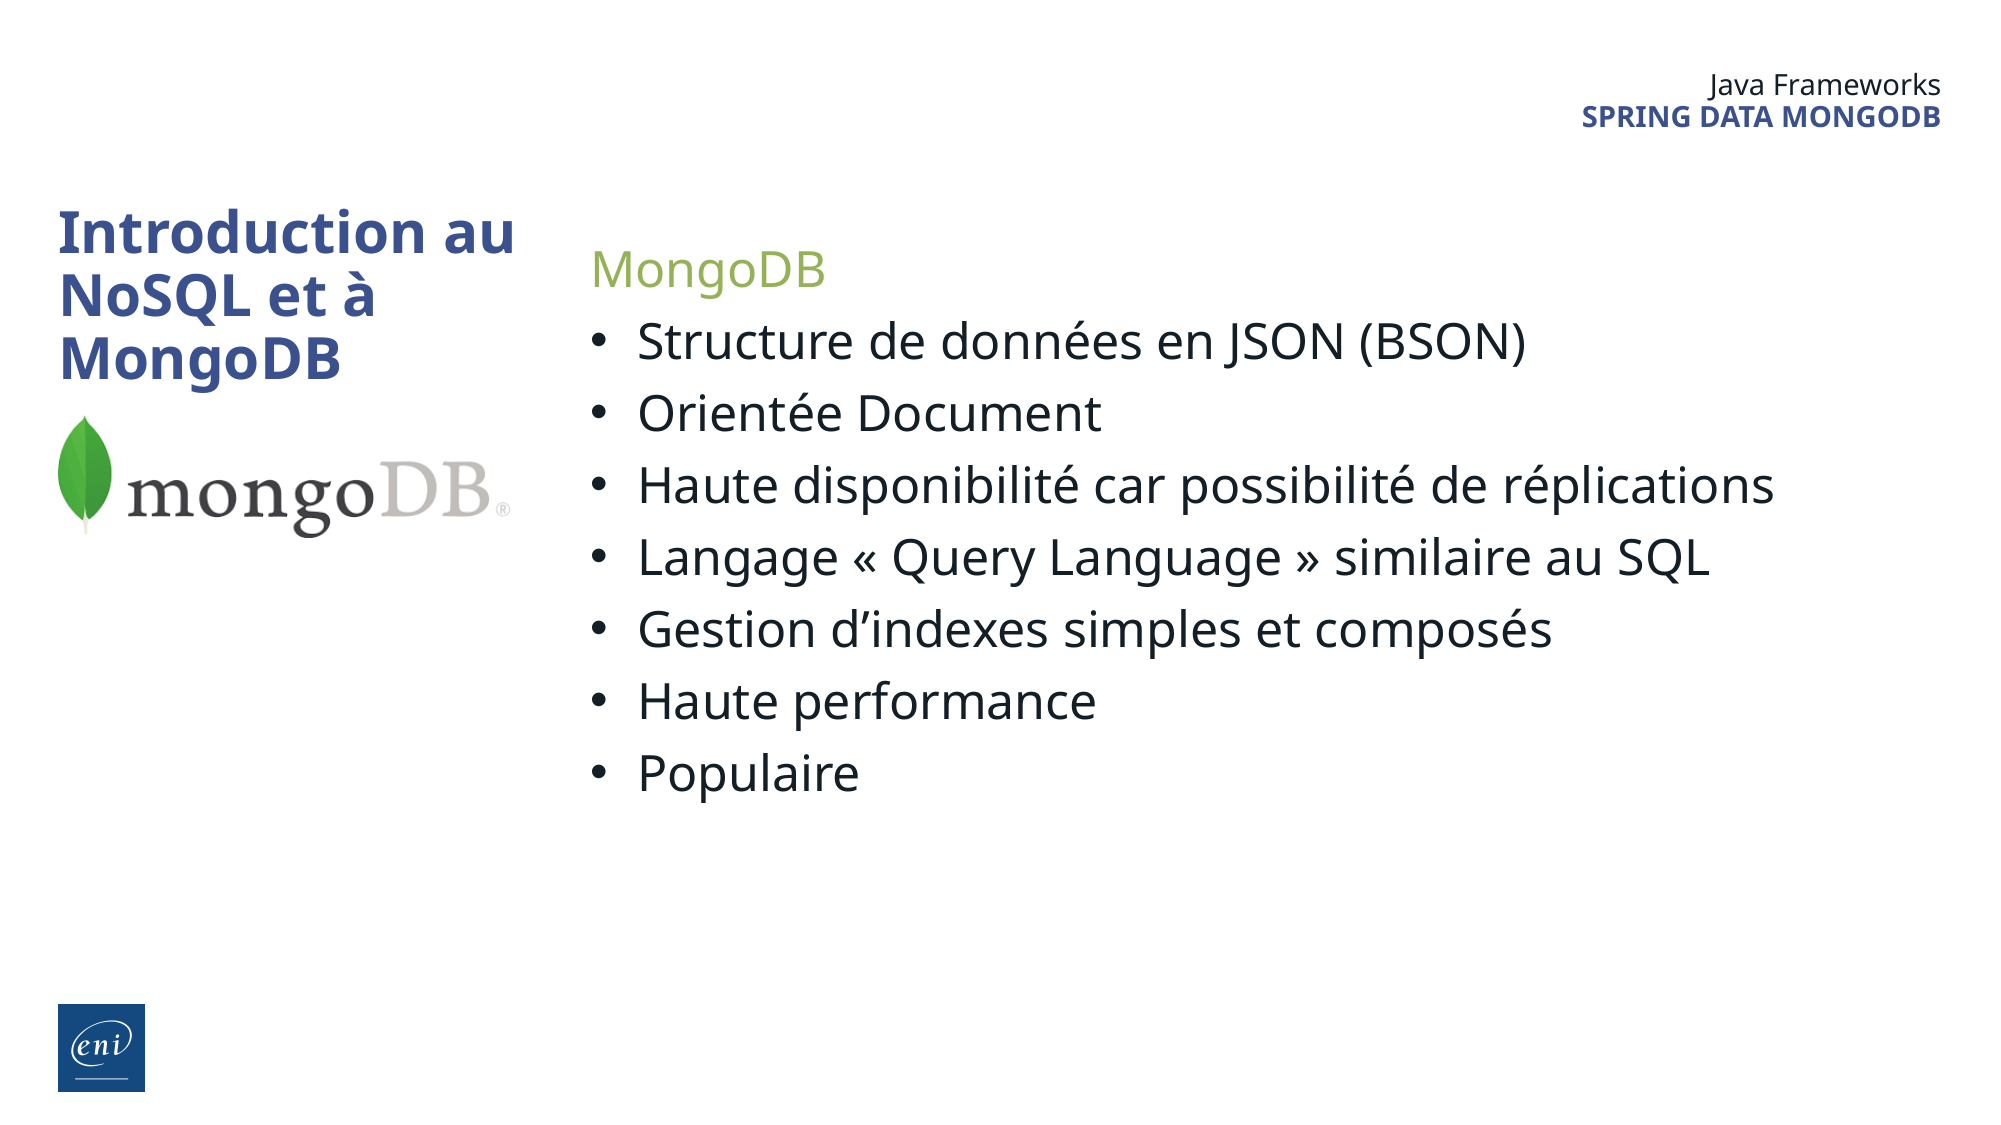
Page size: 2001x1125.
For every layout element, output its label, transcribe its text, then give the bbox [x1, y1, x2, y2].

text_box MongoDB Structure de données en JSON (BSON) Orientée Document Haute disponibilité car possibilité de réplications Langage « Query Language » similaire au SQL Gestion d’indexes simples et composés Haute performance Populaire [575, 217, 1942, 809]
text_box Introduction au NoSQL et à MongoDB [58, 203, 526, 929]
text_box Java Frameworks Spring Data MongoDB [627, 70, 1942, 160]
picture [58, 415, 510, 538]
picture [58, 1004, 145, 1092]
